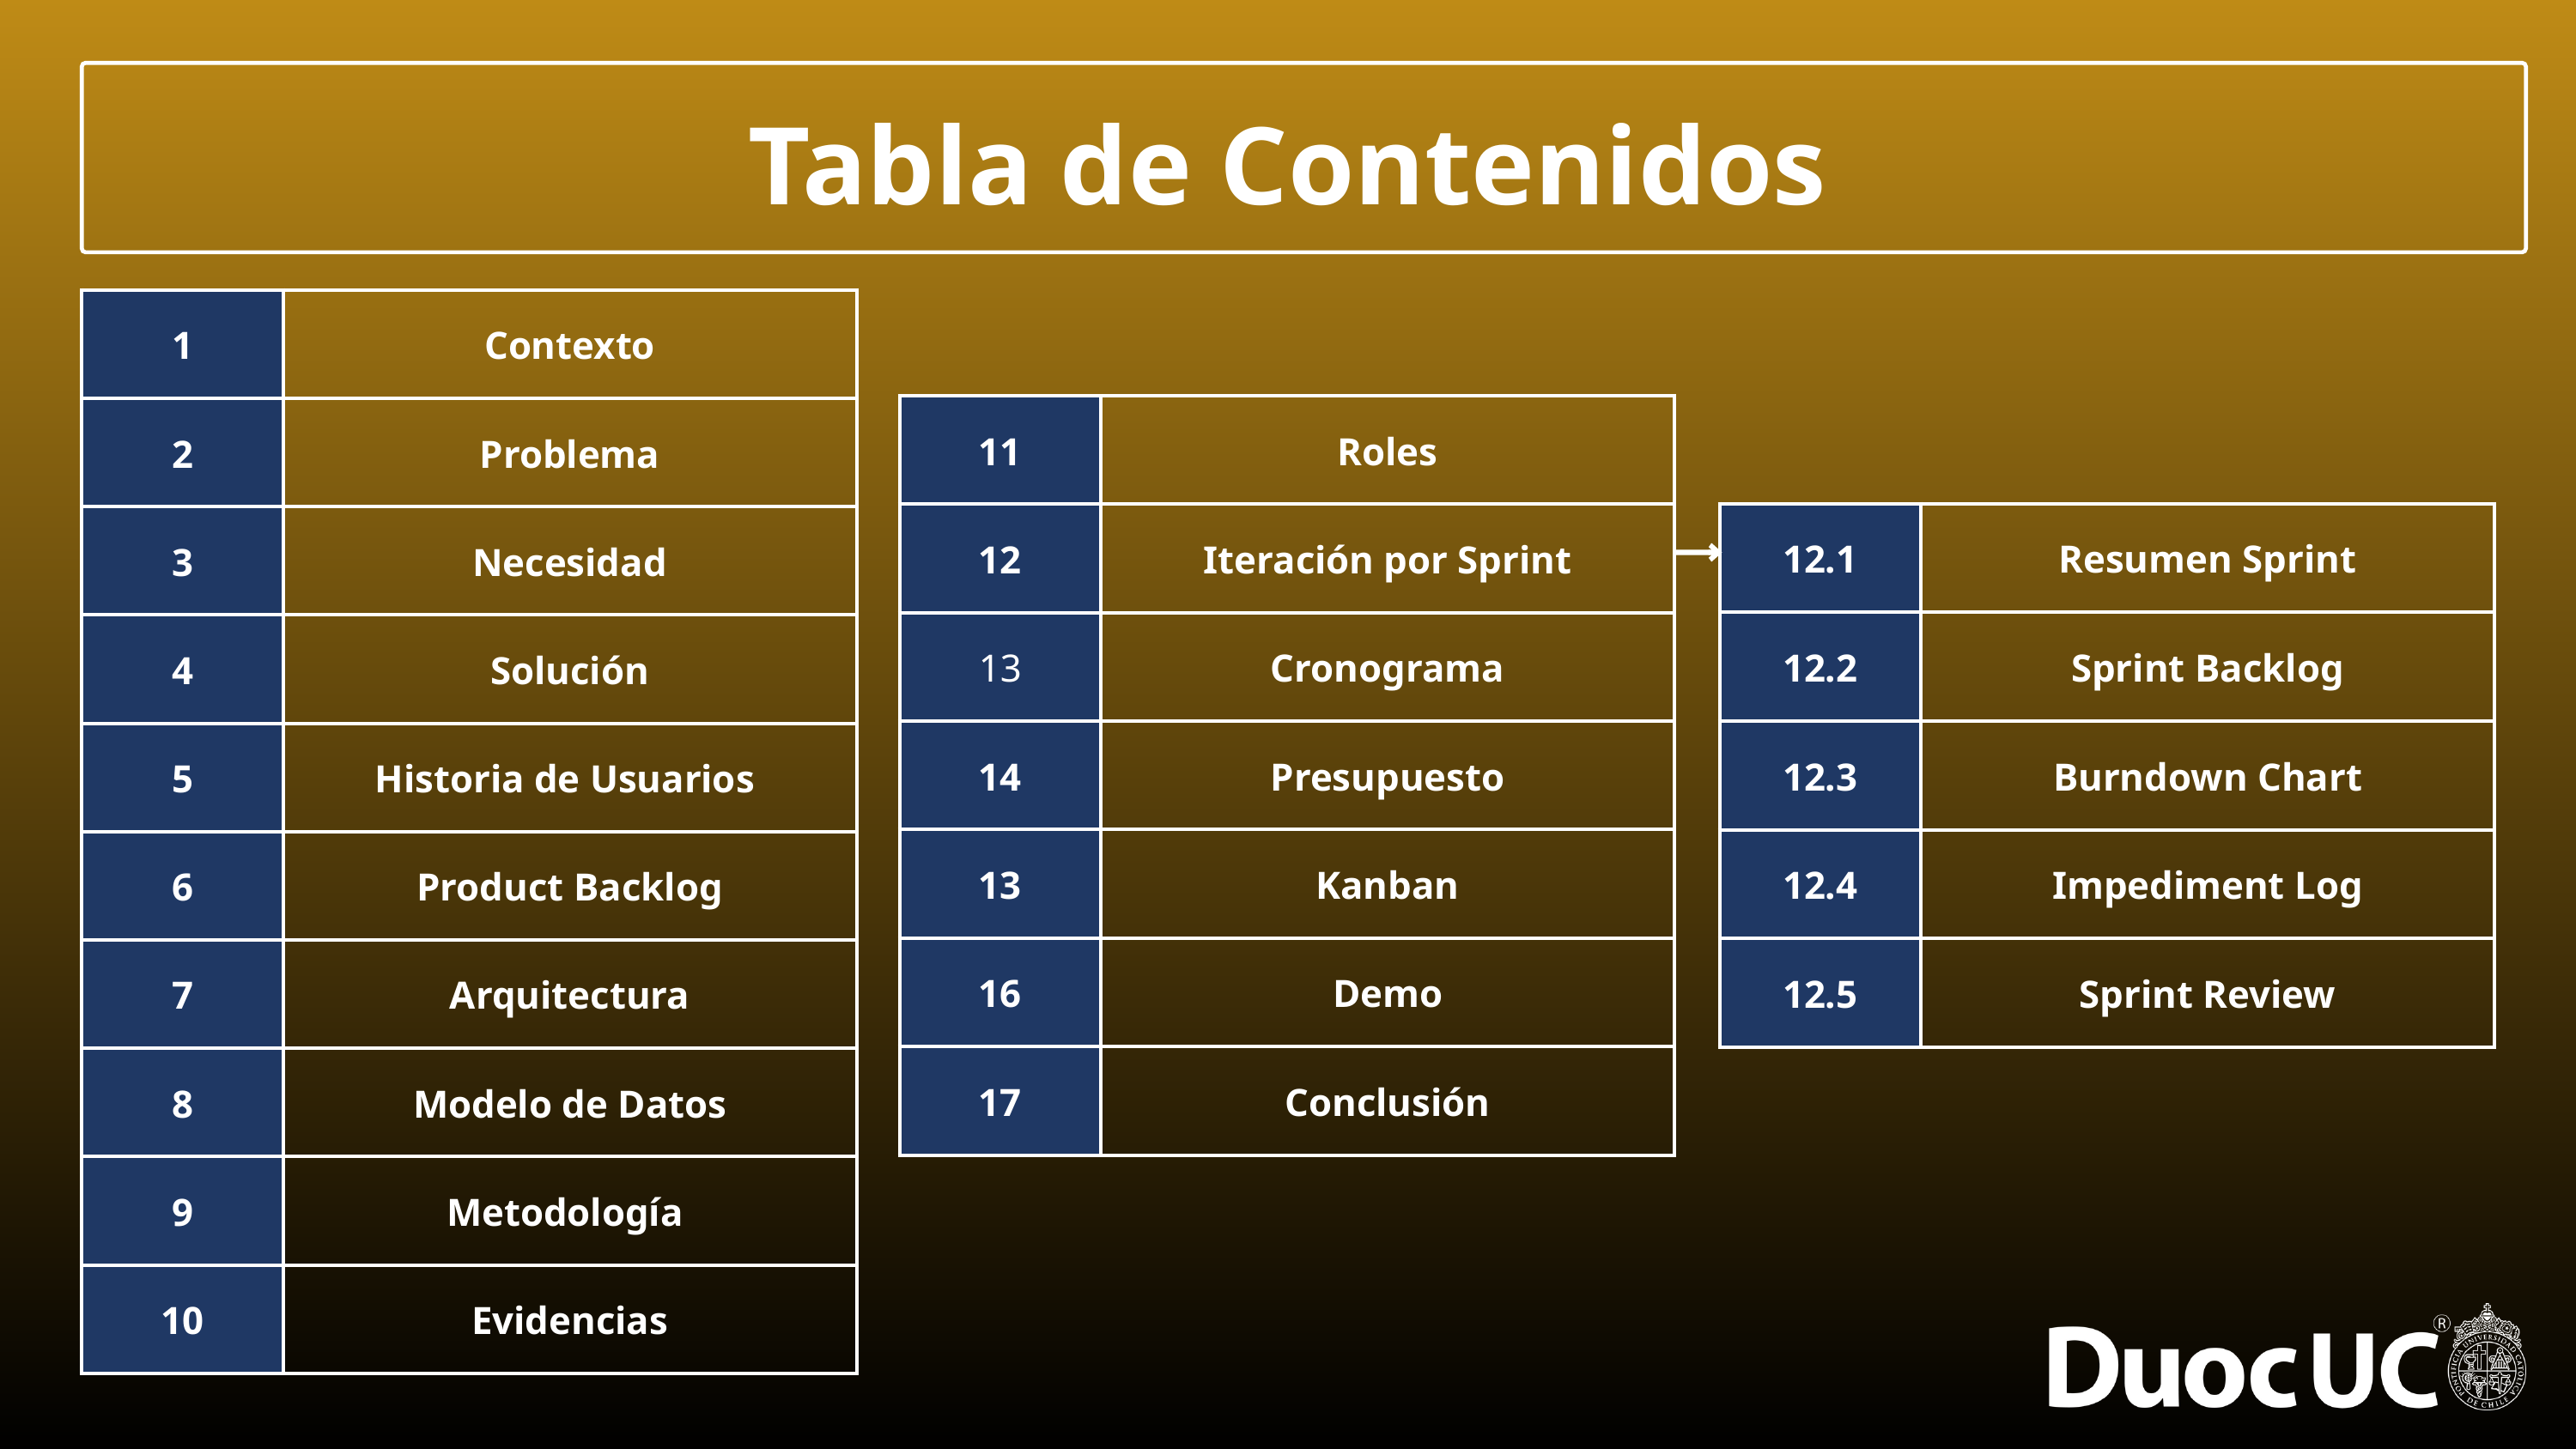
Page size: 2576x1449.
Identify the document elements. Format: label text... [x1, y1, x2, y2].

table_cell 17 [902, 1048, 1099, 1154]
table_cell Demo [1103, 940, 1673, 1045]
table_cell 12.5 [1722, 940, 1919, 1046]
table_cell Cronograma [1103, 615, 1673, 719]
table_cell Arquitectura [285, 942, 855, 1046]
table_cell 5 [83, 725, 282, 830]
table_cell 10 [83, 1267, 282, 1372]
table_cell Modelo de Datos [285, 1050, 855, 1155]
table_cell Evidencias [285, 1267, 855, 1372]
table_cell 9 [83, 1158, 282, 1264]
table_cell 12.3 [1722, 723, 1919, 828]
table_cell Kanban [1103, 831, 1673, 937]
table_cell 13 [902, 615, 1099, 719]
table_cell 14 [902, 723, 1099, 828]
table_header Roles [1103, 397, 1673, 502]
table_header Resumen Sprint [1923, 506, 2493, 610]
table_cell 8 [83, 1050, 282, 1155]
table_cell 4 [83, 616, 282, 722]
table_cell 12.4 [1722, 832, 1919, 937]
table_header 12.1 [1722, 506, 1919, 610]
table_header 1 [83, 292, 282, 397]
table_cell 6 [83, 834, 282, 938]
table_cell 2 [83, 400, 282, 505]
table_cell 12 [902, 506, 1099, 611]
table_cell 12.2 [1722, 614, 1919, 719]
table_cell Presupuesto [1103, 723, 1673, 828]
table_cell 16 [902, 940, 1099, 1045]
text_box [2049, 1303, 2526, 1410]
table_cell Iteración por Sprint [1103, 506, 1673, 611]
table_cell Burndown Chart [1923, 723, 2493, 828]
table_cell Sprint Review [1923, 940, 2493, 1046]
table_cell Necesidad [285, 508, 855, 613]
table_cell 7 [83, 942, 282, 1046]
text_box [81, 62, 2526, 253]
table_cell Metodología [285, 1158, 855, 1264]
table_cell Conclusión [1103, 1048, 1673, 1154]
table_cell 13 [902, 831, 1099, 937]
table_cell Product Backlog [285, 834, 855, 938]
table_cell 3 [83, 508, 282, 613]
table_cell Impediment Log [1923, 832, 2493, 937]
table_cell Sprint Backlog [1923, 614, 2493, 719]
table_cell Historia de Usuarios [285, 725, 855, 830]
table_header 11 [902, 397, 1099, 502]
table_cell Problema [285, 400, 855, 505]
table_header Contexto [285, 292, 855, 397]
table_cell Solución [285, 616, 855, 722]
